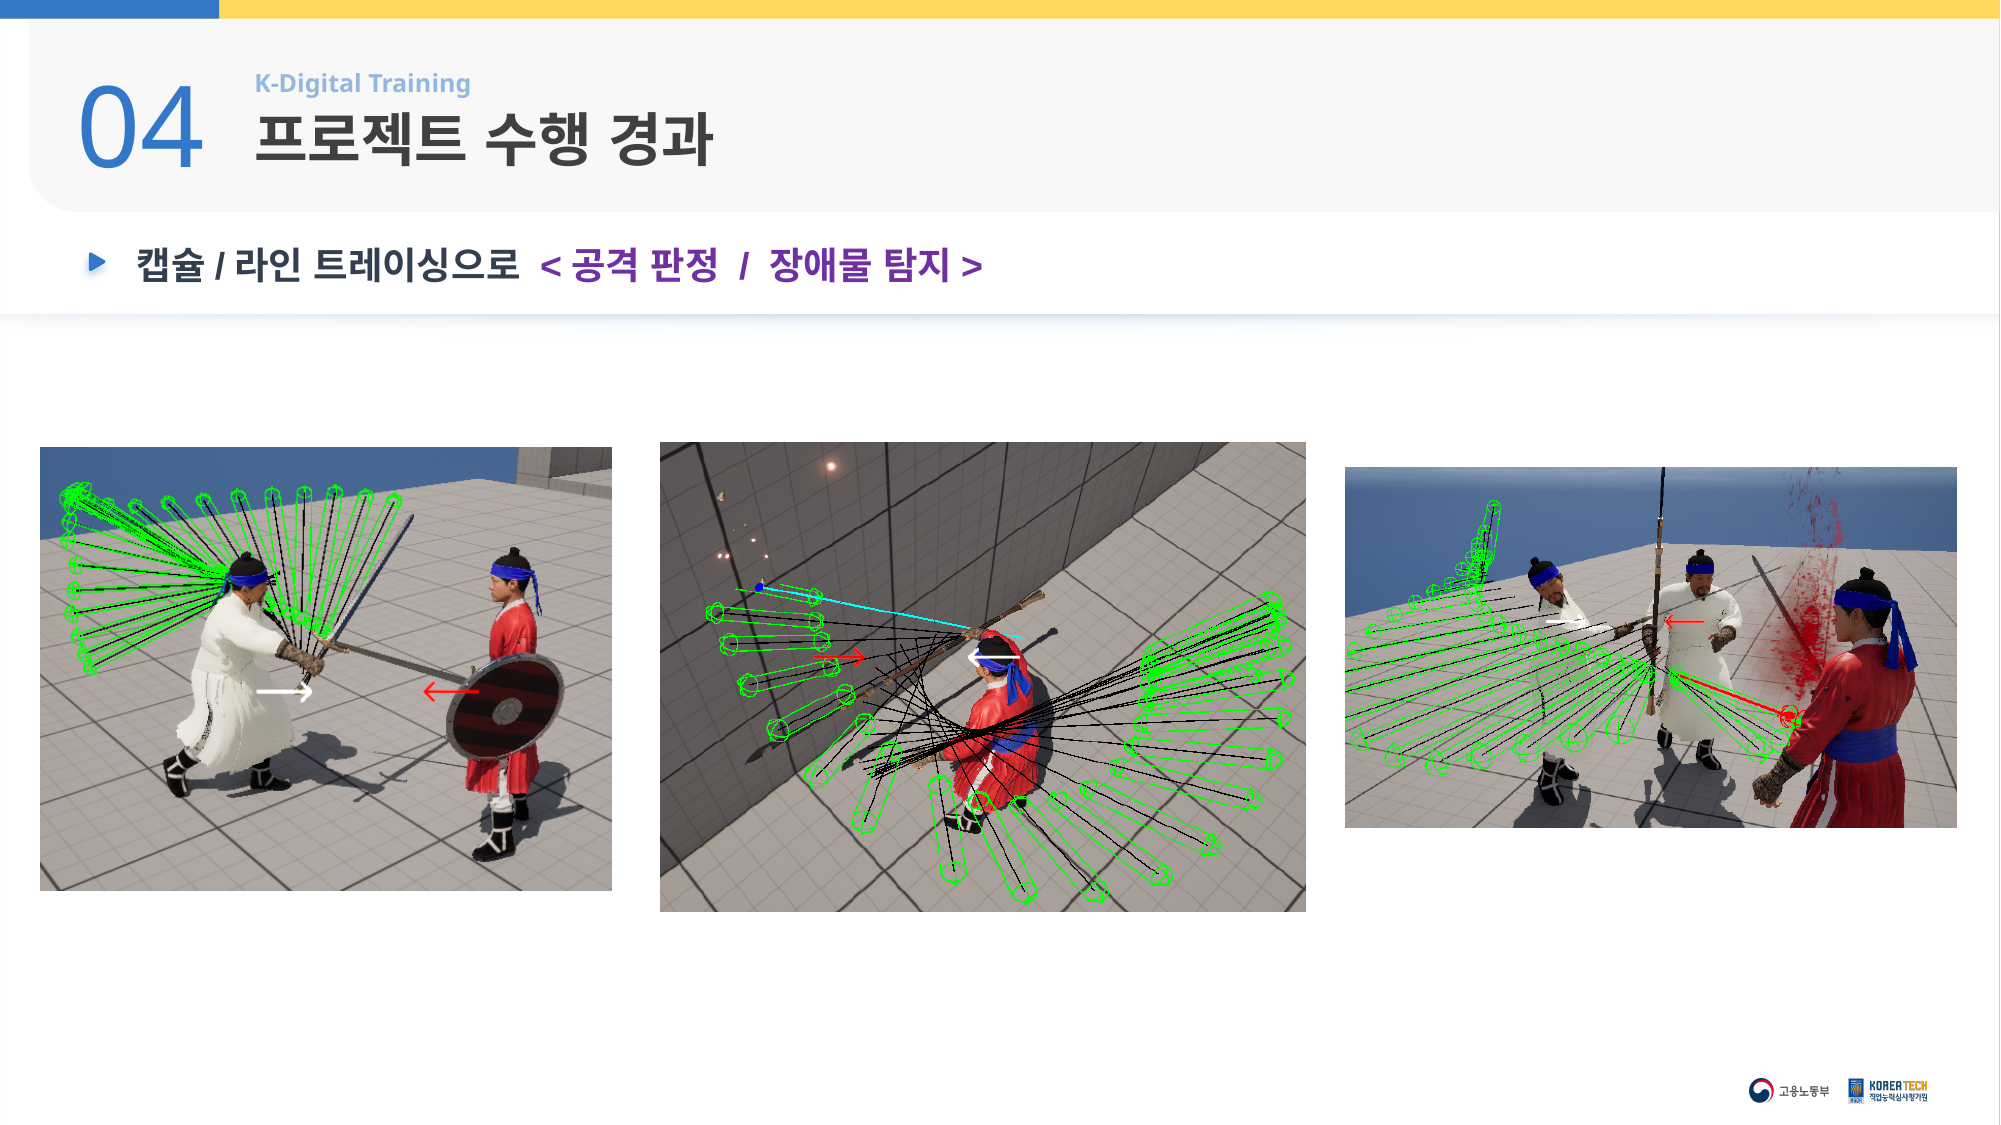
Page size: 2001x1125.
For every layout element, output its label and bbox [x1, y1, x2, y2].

text_box [1749, 1078, 1927, 1104]
picture [0, 0, 2000, 1125]
text_box [61, 54, 1038, 191]
text_box [88, 234, 1816, 314]
